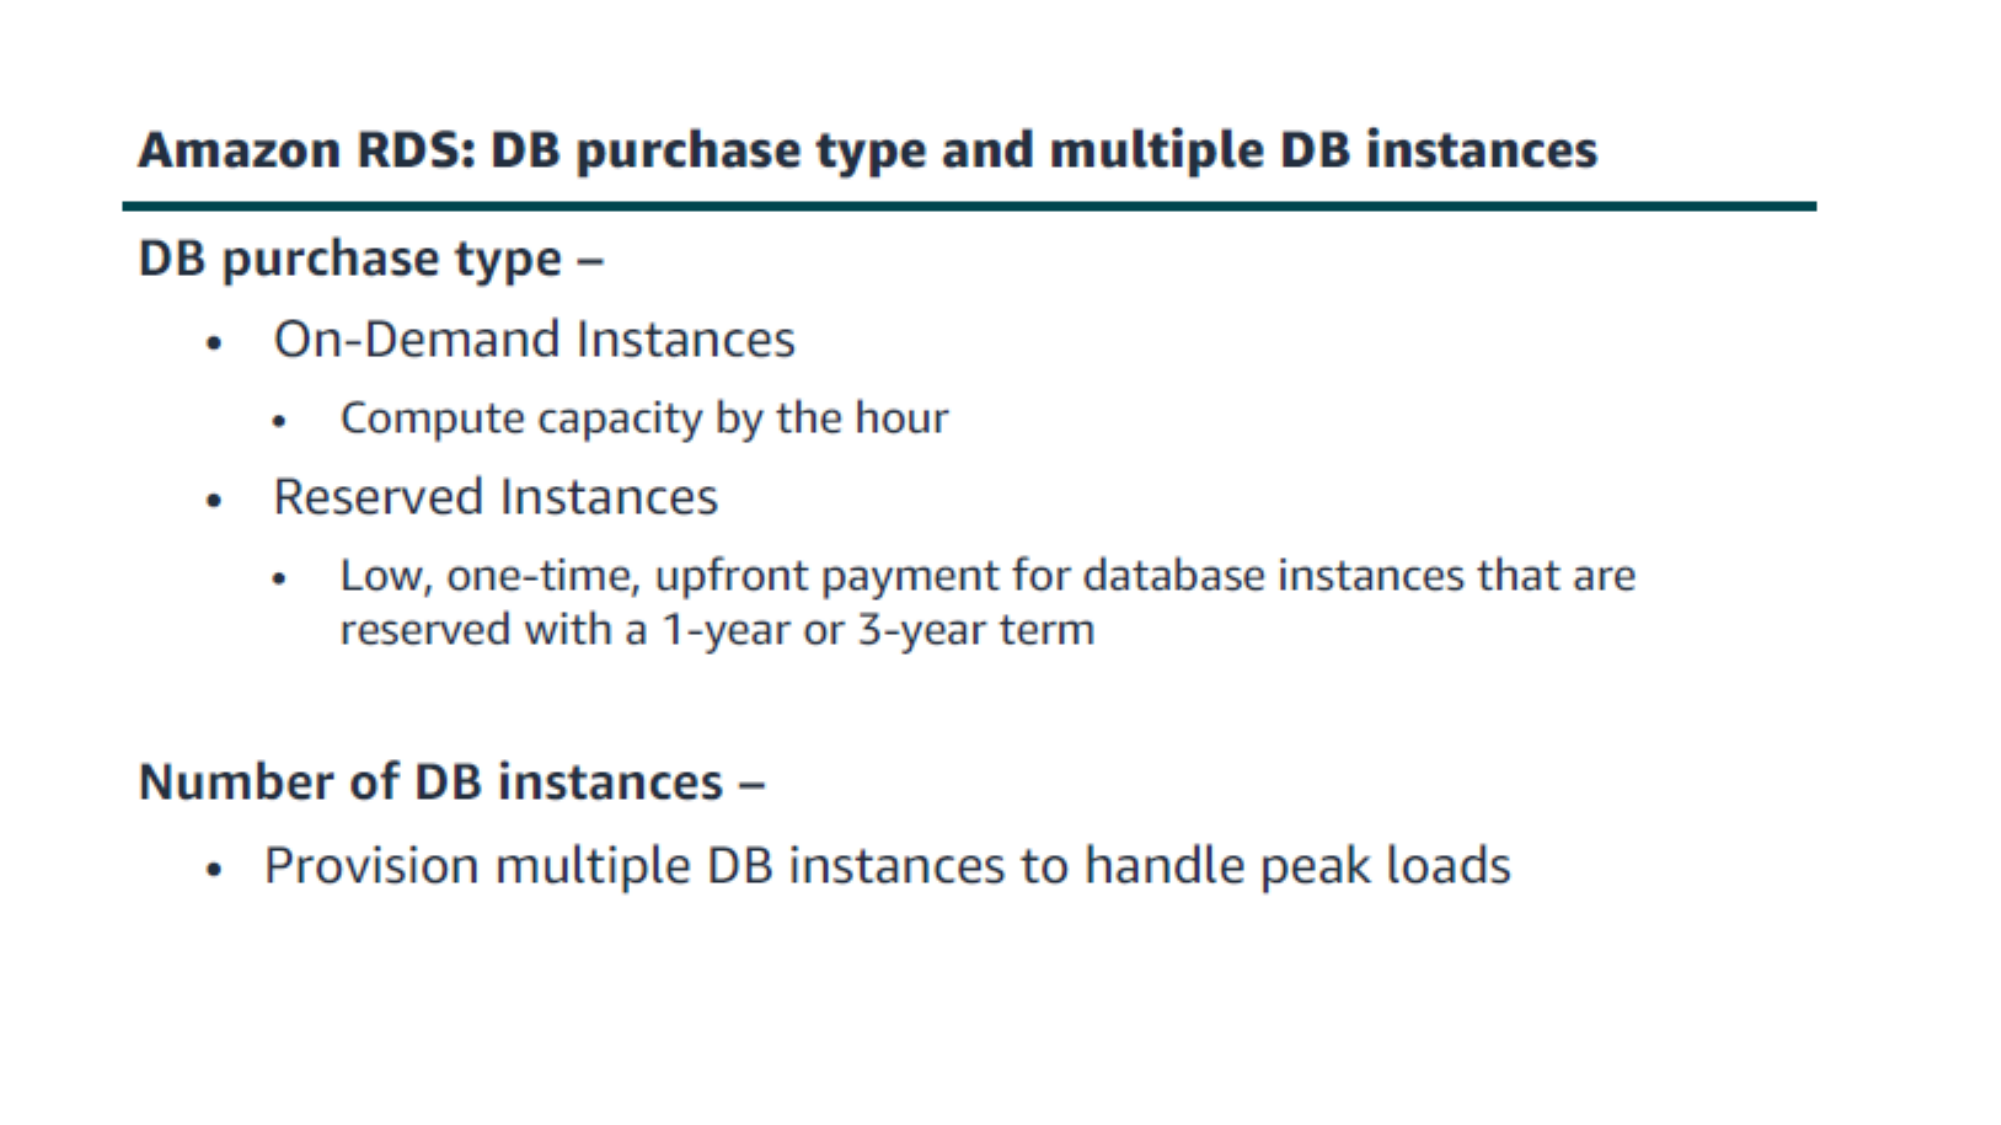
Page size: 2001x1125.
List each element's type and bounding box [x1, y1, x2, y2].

picture [96, 89, 1825, 913]
